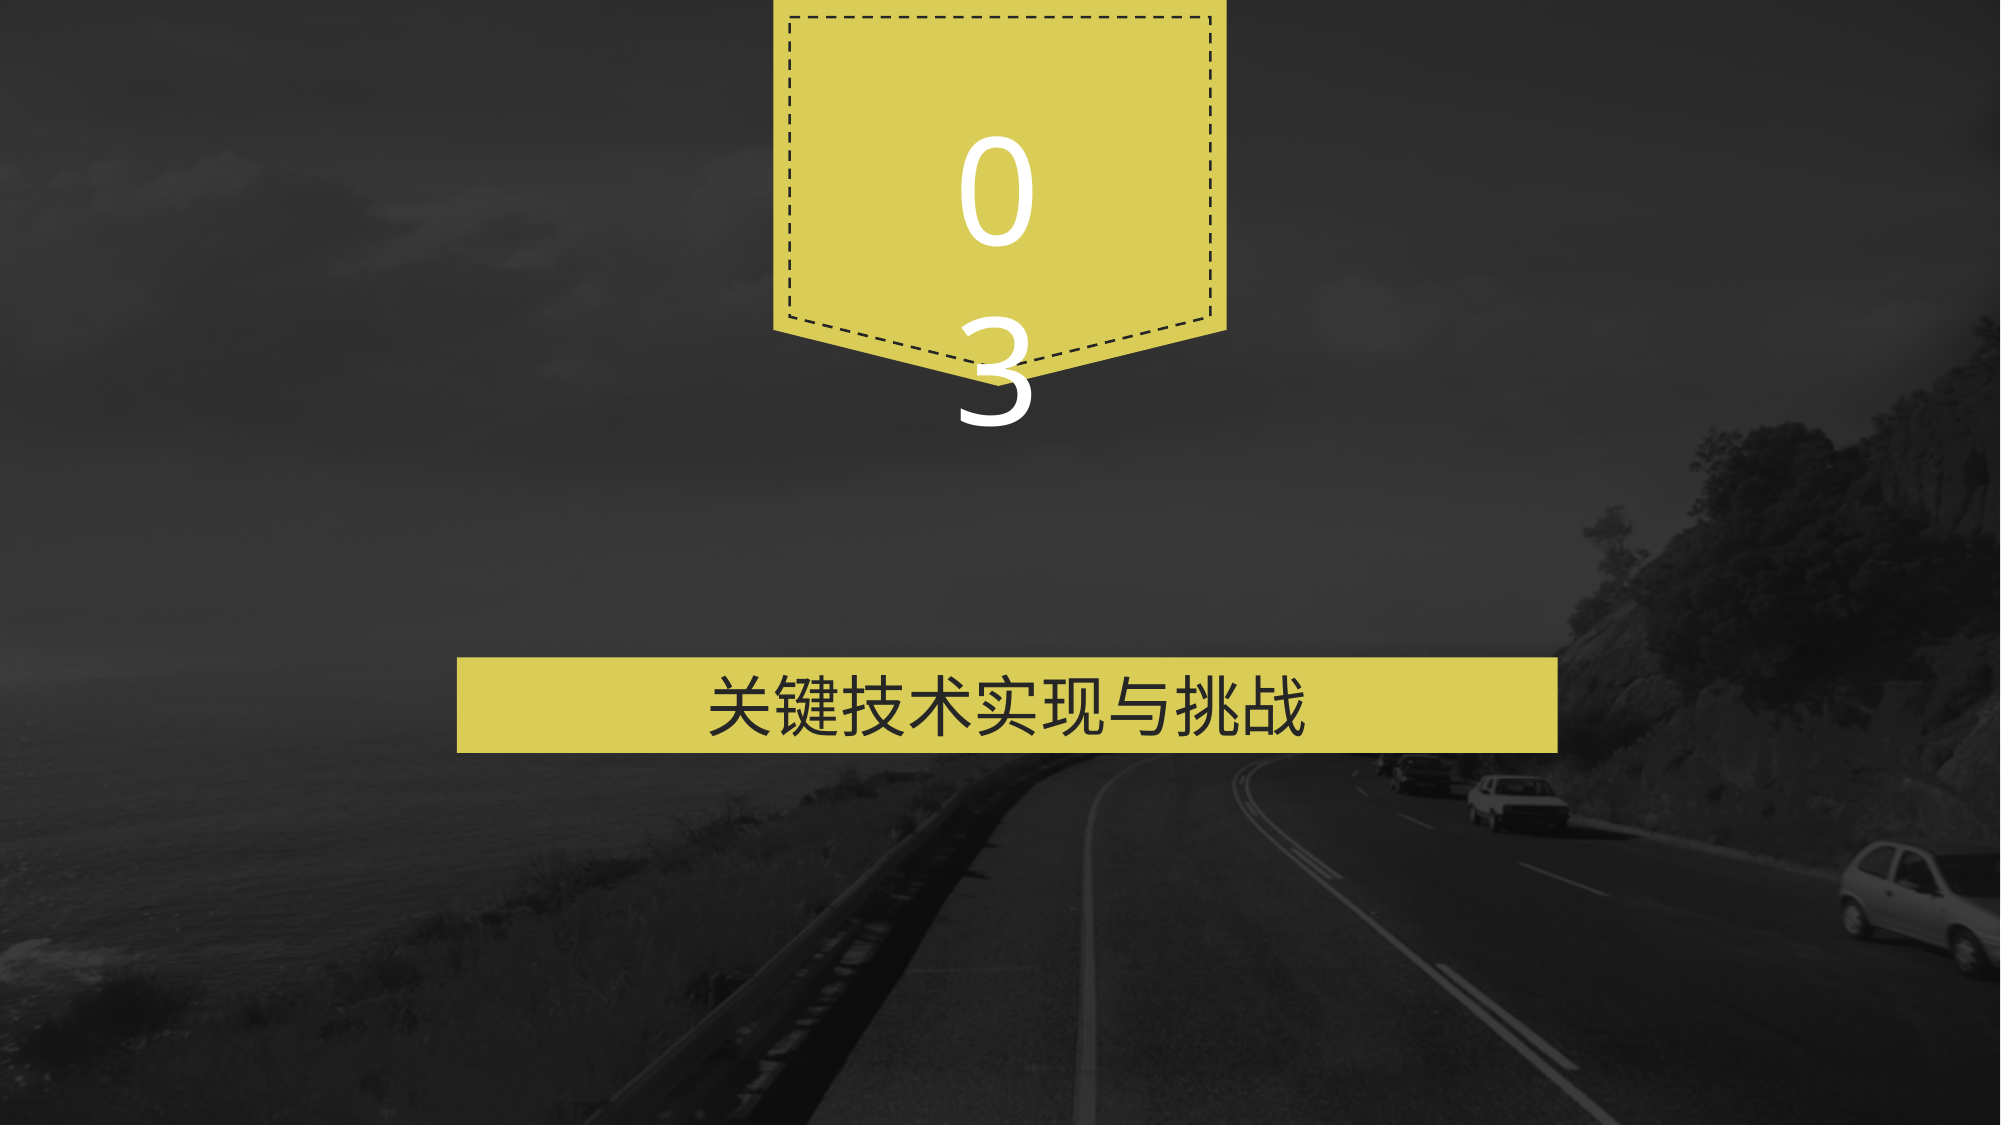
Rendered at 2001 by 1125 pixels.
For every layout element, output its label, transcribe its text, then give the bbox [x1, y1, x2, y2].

text_box [788, 16, 1212, 347]
text_box 03 [899, 88, 1095, 464]
title 关键技术实现与挑战 [456, 657, 1558, 753]
